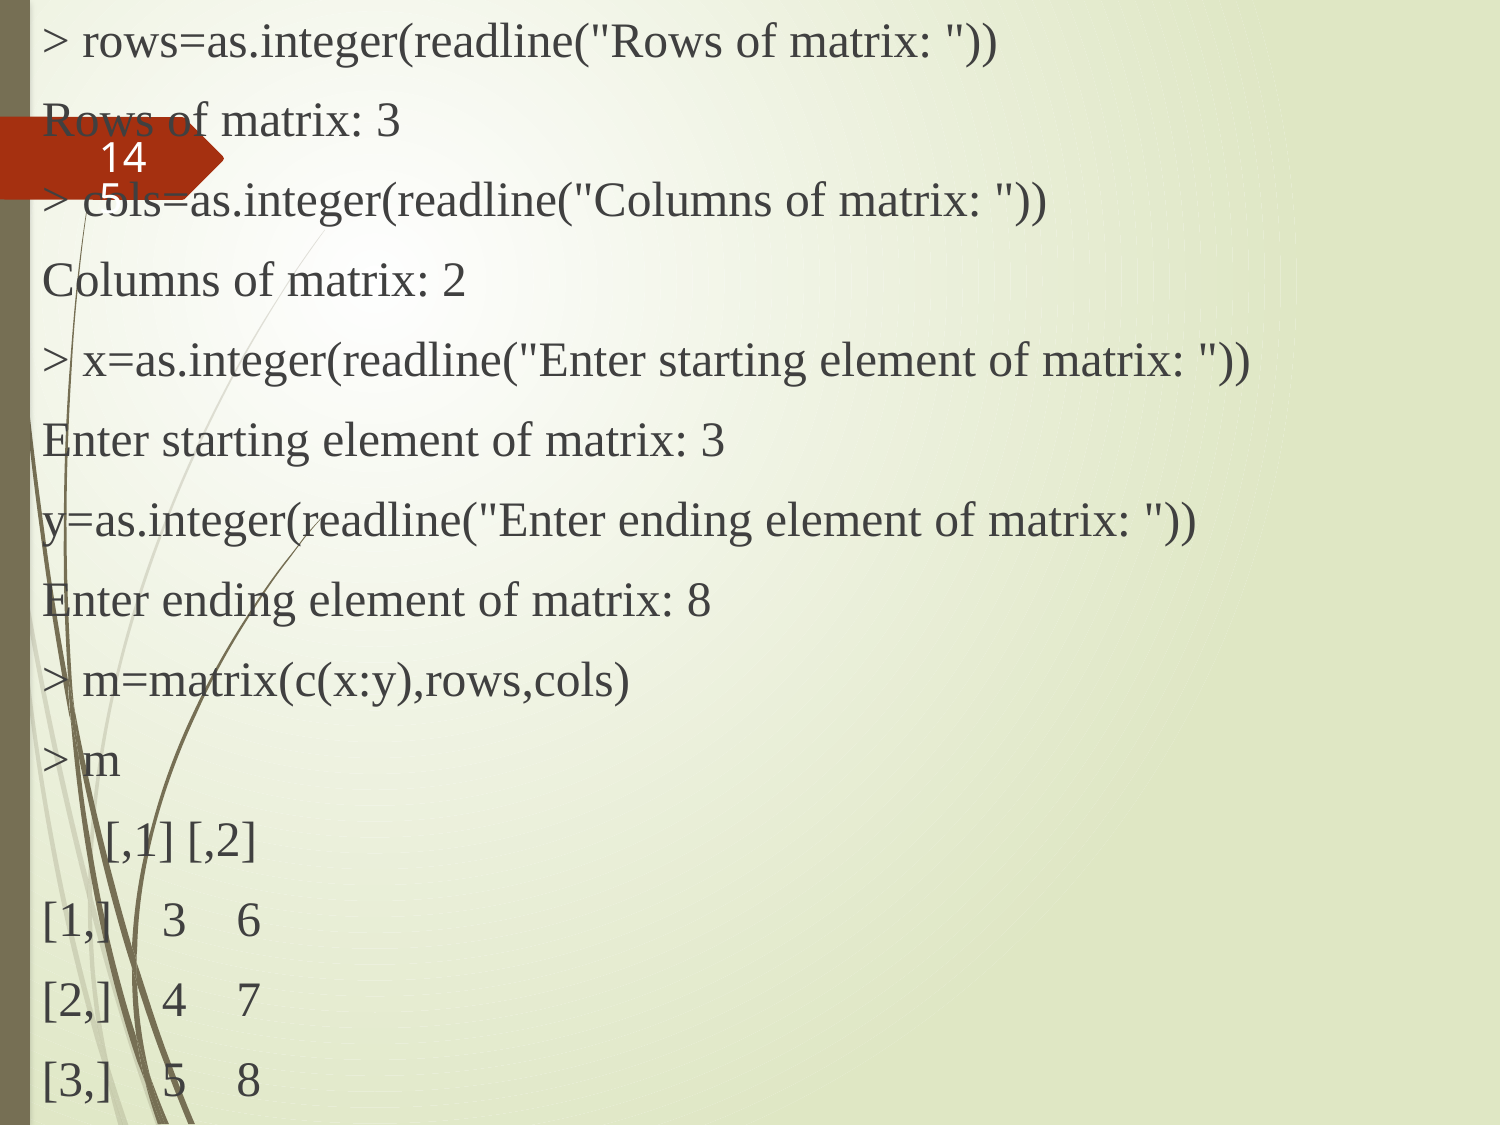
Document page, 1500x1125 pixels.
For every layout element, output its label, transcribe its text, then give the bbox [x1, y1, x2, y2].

list > rows=as.integer(readline("Rows of matrix: ")) Rows of matrix: 3 > cols=as.integer(readline("Columns of matrix: ")) Columns of matrix: 2 > x=as.integer(readline("Enter starting element of matrix: ")) Enter starting element of matrix: 3 y=as.integer(readline("Enter ending element of matrix: ")) Enter ending element of matrix: 8 > m=matrix(c(x:y),rows,cols) > m [,1] [,2] [1,] 3 6 [2,] 4 7 [3,] 5 8 [26, 0, 1500, 1125]
slide_number 145 [83, 129, 180, 190]
